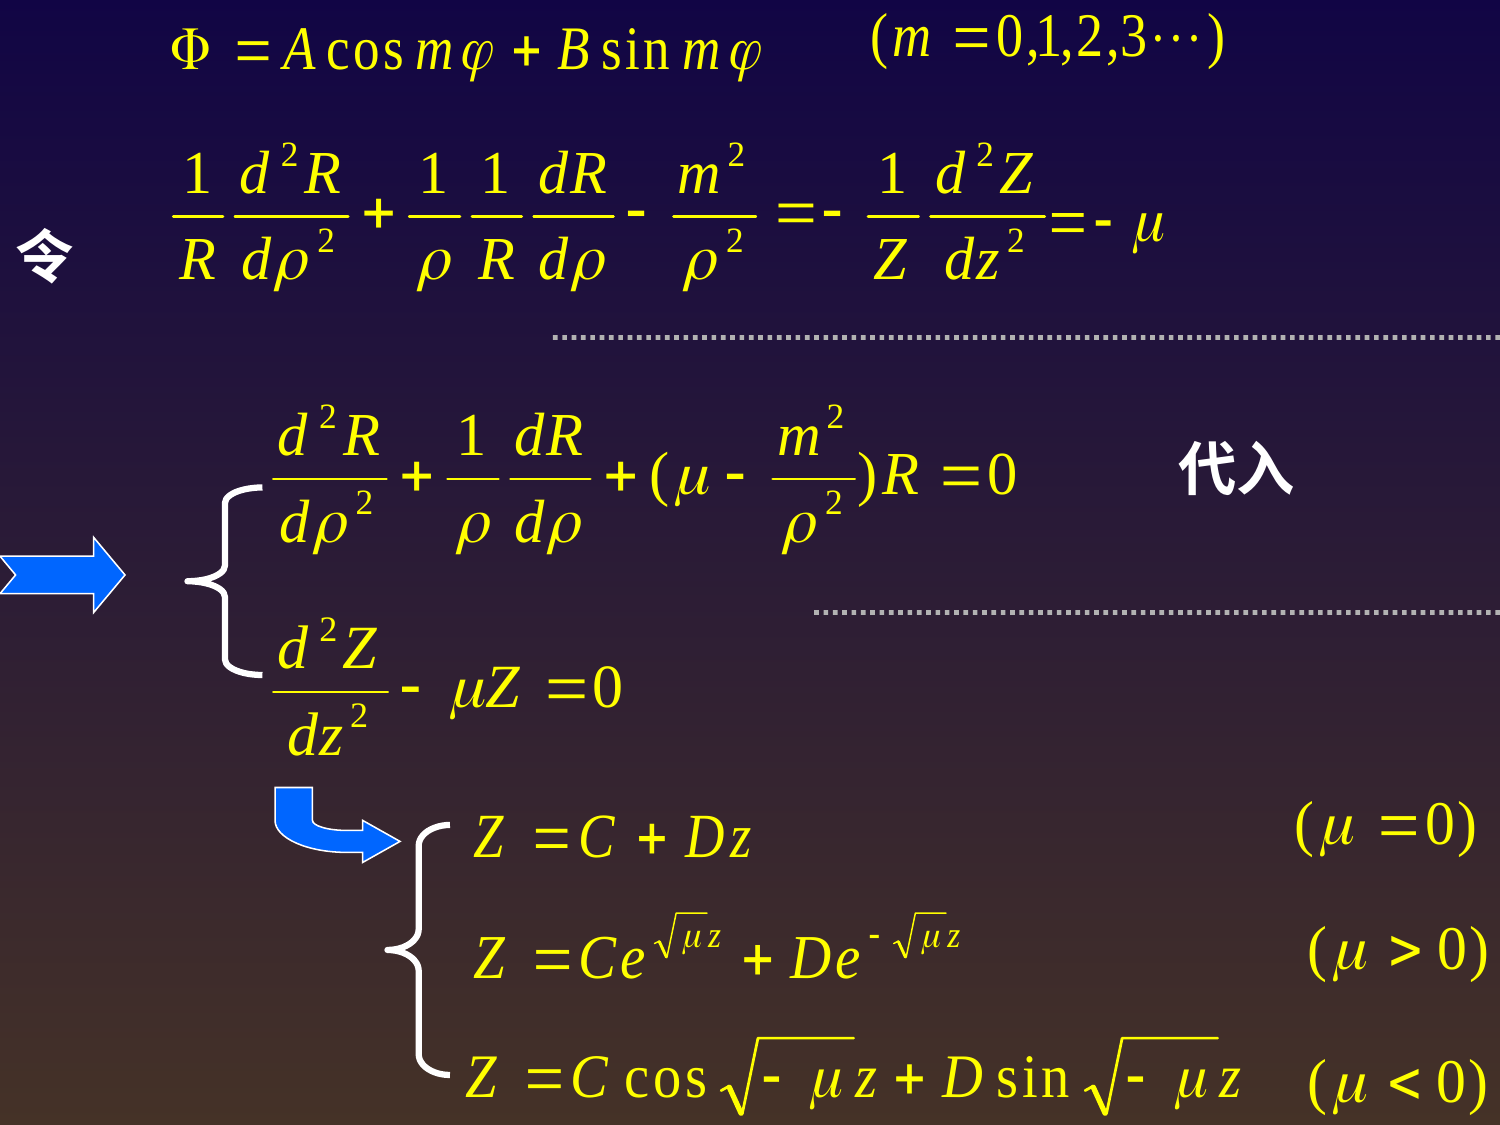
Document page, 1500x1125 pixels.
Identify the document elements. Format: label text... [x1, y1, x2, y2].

text_box [275, 787, 401, 863]
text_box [162, 124, 1057, 300]
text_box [1298, 912, 1500, 993]
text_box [454, 1024, 1253, 1125]
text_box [862, 0, 1235, 80]
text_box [462, 899, 974, 991]
text_box 代入 [1163, 425, 1310, 510]
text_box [462, 799, 766, 870]
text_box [1037, 199, 1178, 265]
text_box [1298, 1045, 1500, 1125]
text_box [262, 387, 1024, 563]
text_box [0, 537, 126, 613]
text_box [387, 824, 450, 1075]
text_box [162, 12, 775, 92]
text_box [187, 487, 263, 675]
text_box 令 [0, 212, 89, 298]
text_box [262, 599, 630, 766]
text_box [1285, 787, 1488, 868]
